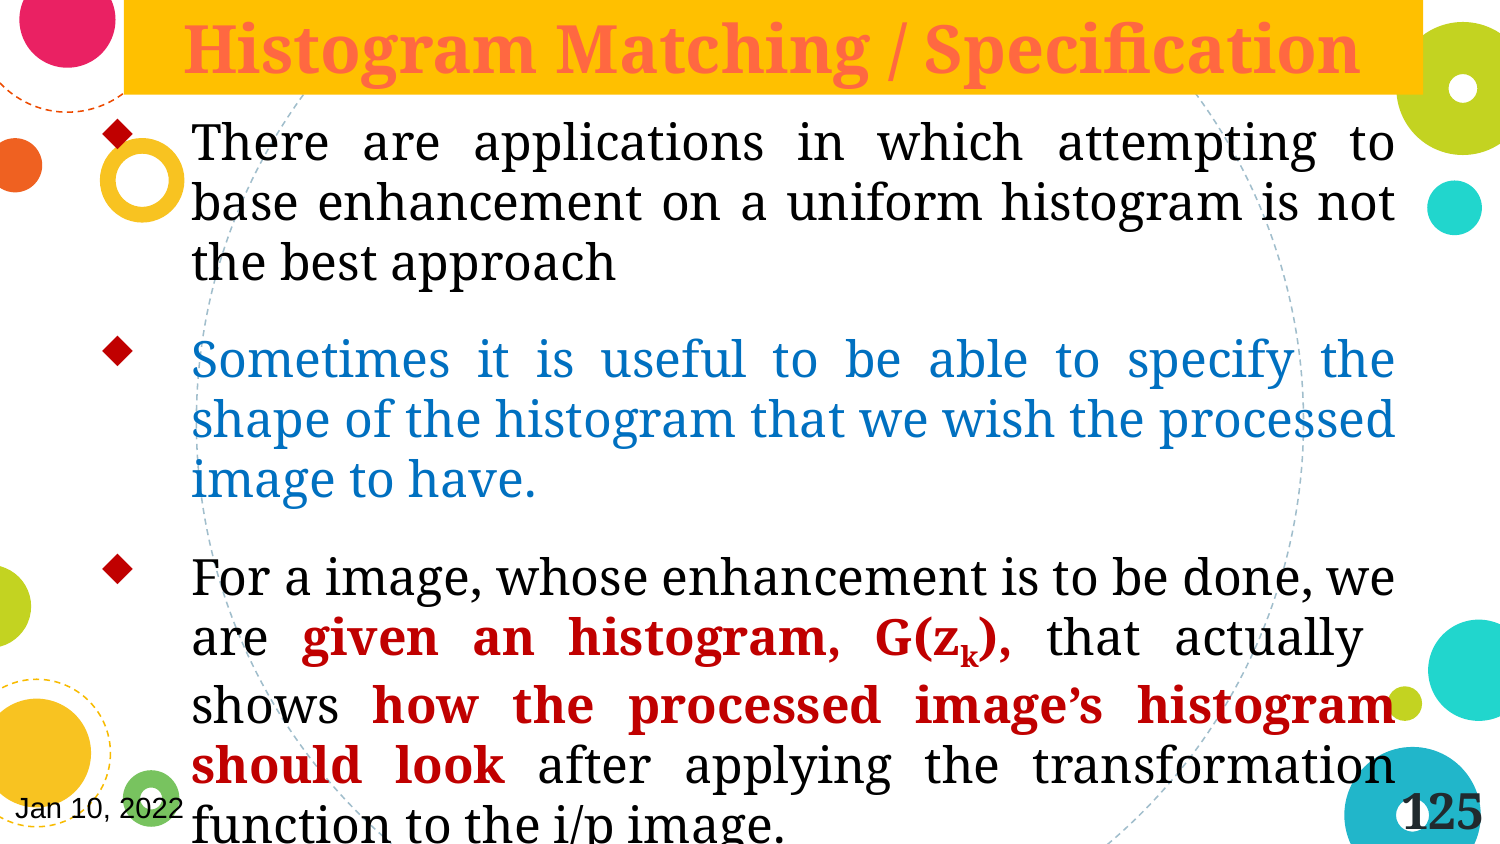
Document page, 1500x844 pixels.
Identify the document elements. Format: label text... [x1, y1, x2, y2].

text_box Histogram Matching / Specification [123, 0, 1424, 95]
slide_number 125 [1412, 764, 1500, 844]
text_box There are applications in which attempting to base enhancement on a uniform histogram is not the best approach Sometimes it is useful to be able to specify the shape of the histogram that we wish the processed image to have. For a image, whose enhancement is to be done, we are given an histogram, G(zk), that actually shows how the processed image’s histogram should look after applying the transformation function to the i/p image. [88, 102, 1412, 844]
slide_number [0, 782, 88, 823]
